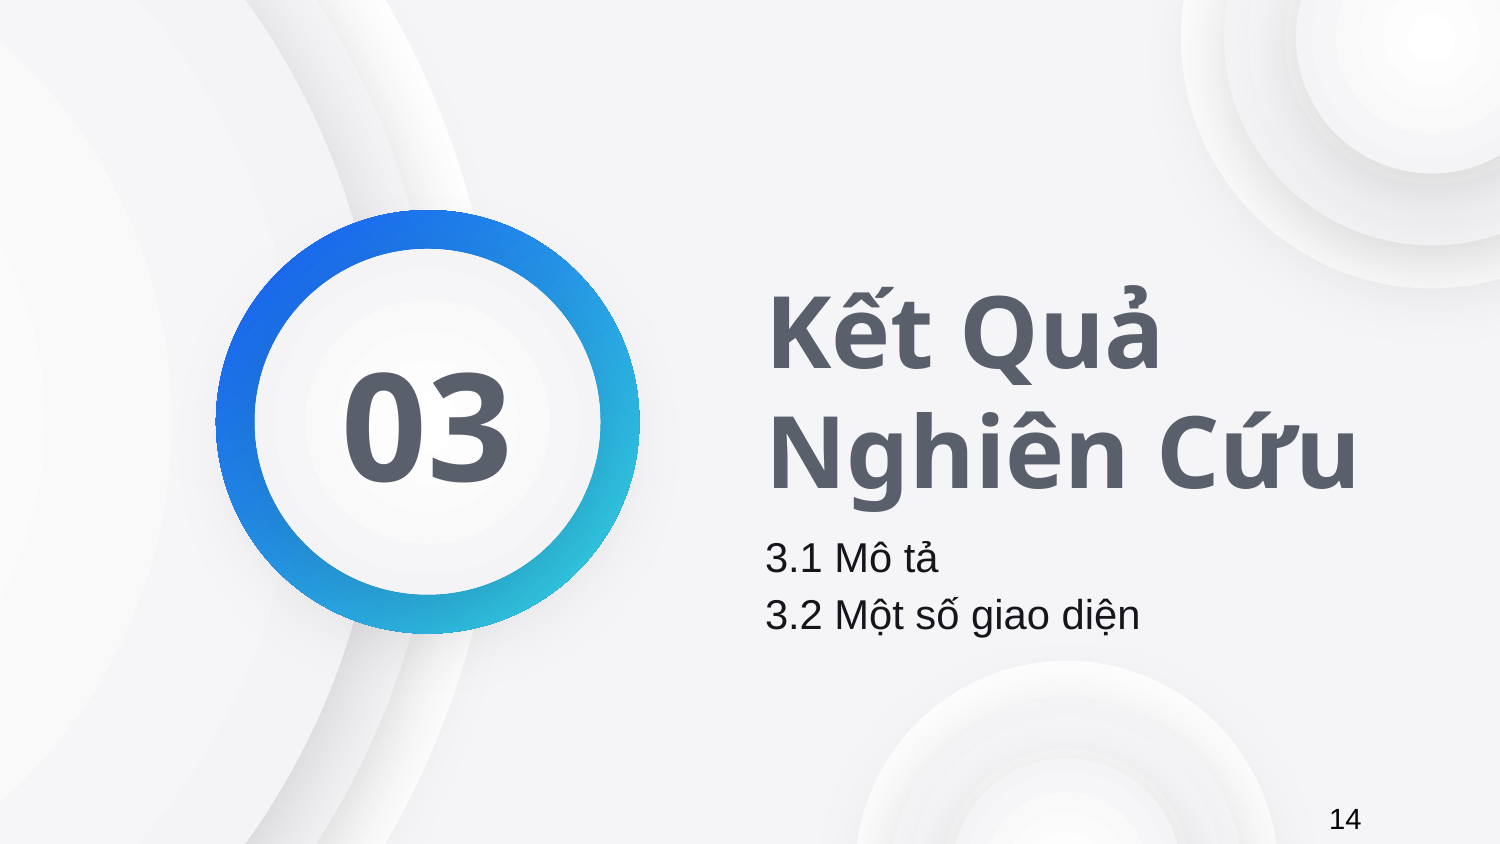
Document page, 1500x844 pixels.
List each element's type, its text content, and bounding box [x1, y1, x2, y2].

title Kết Quả Nghiên Cứu [750, 323, 1468, 454]
subtitle 3.1 Mô tả 3.2 Một số giao diện [750, 548, 1383, 613]
title 03 [286, 361, 569, 483]
text_box 14 [1314, 793, 1391, 843]
